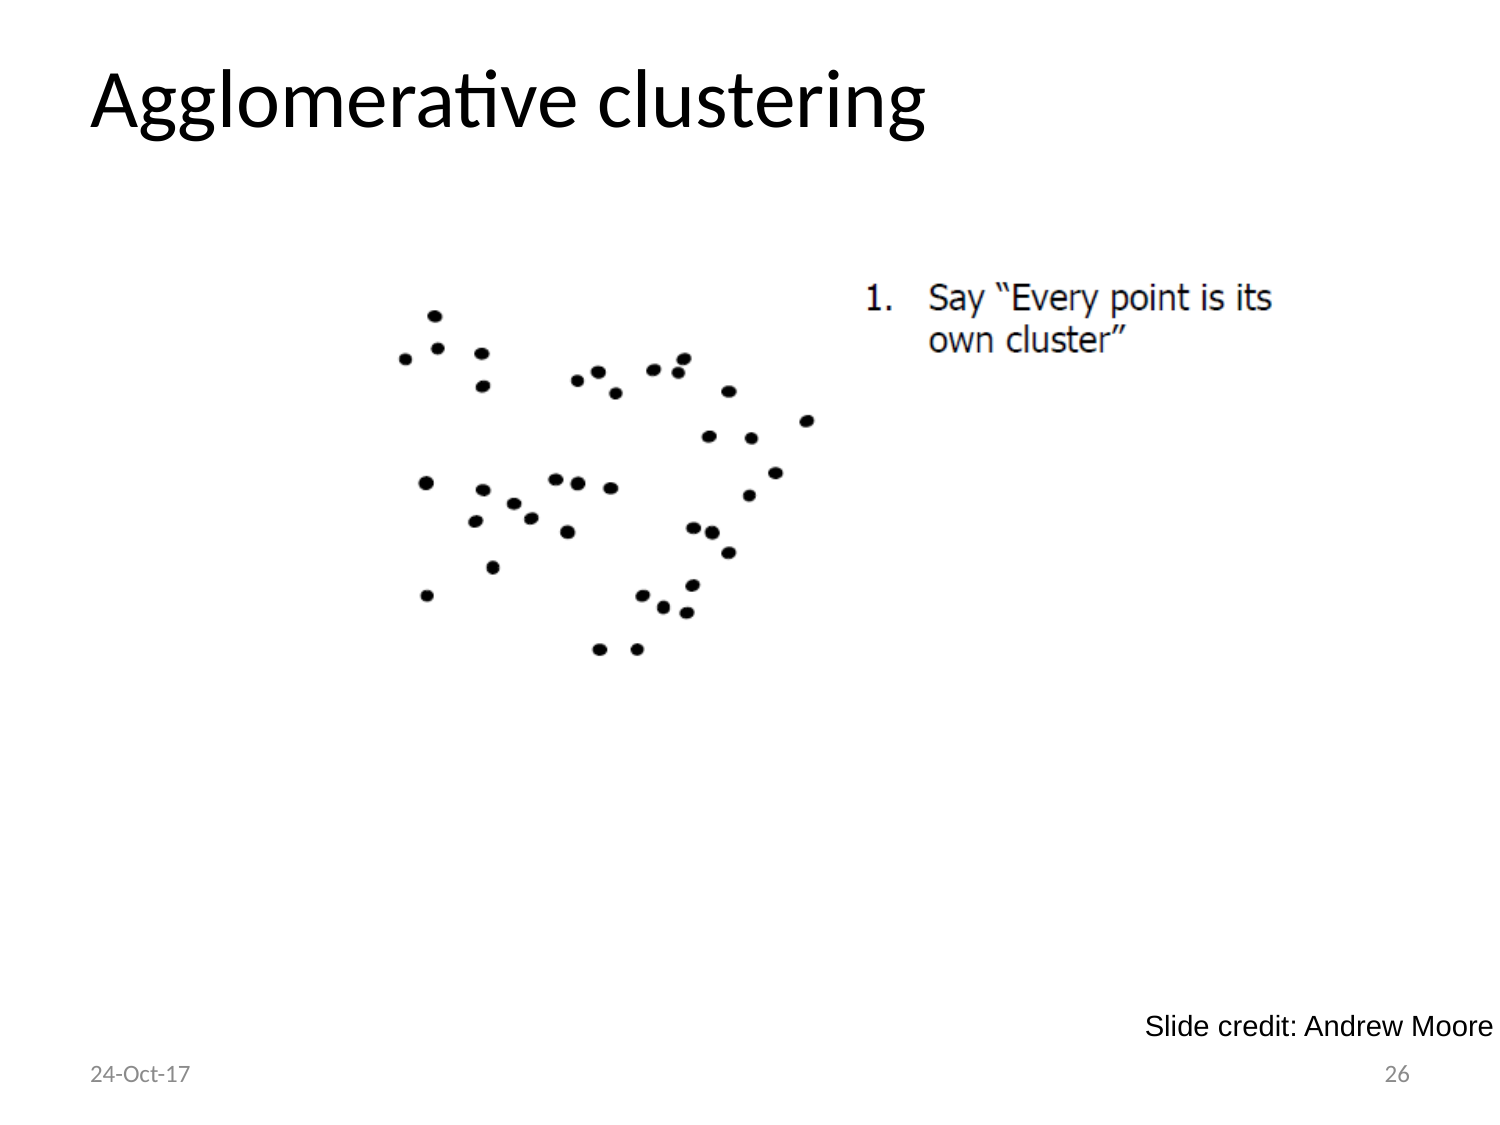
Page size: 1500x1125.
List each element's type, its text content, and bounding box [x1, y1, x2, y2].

slide_number 24-Oct-17 [75, 1042, 425, 1103]
picture [115, 234, 1336, 932]
text_box Slide credit: Andrew Moore [1130, 999, 1500, 1050]
title Agglomerative clustering [75, 0, 1425, 188]
slide_number 26 [1074, 1042, 1425, 1103]
